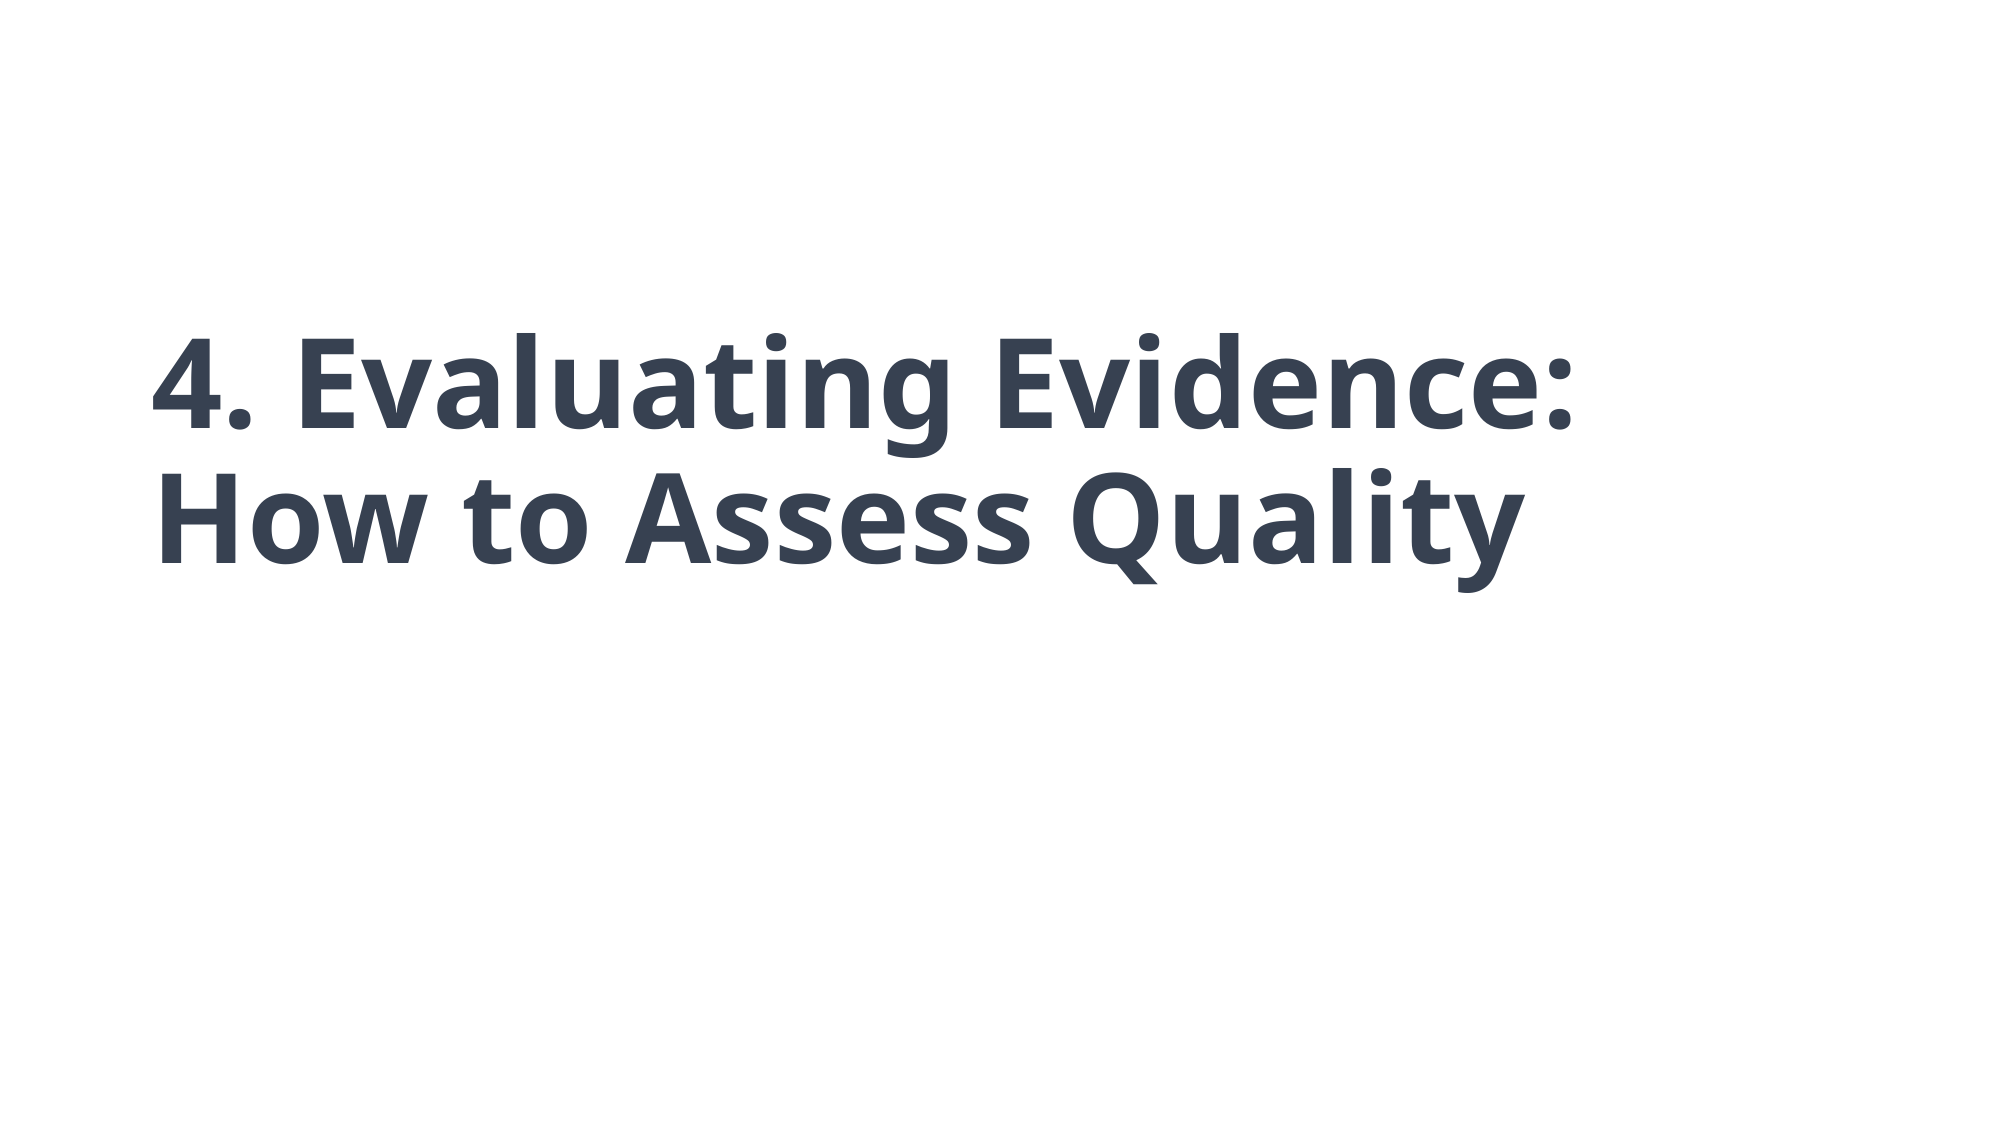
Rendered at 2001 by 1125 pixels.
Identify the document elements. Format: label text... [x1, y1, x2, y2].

title 4. Evaluating Evidence: How to Assess Quality [136, 280, 1862, 749]
